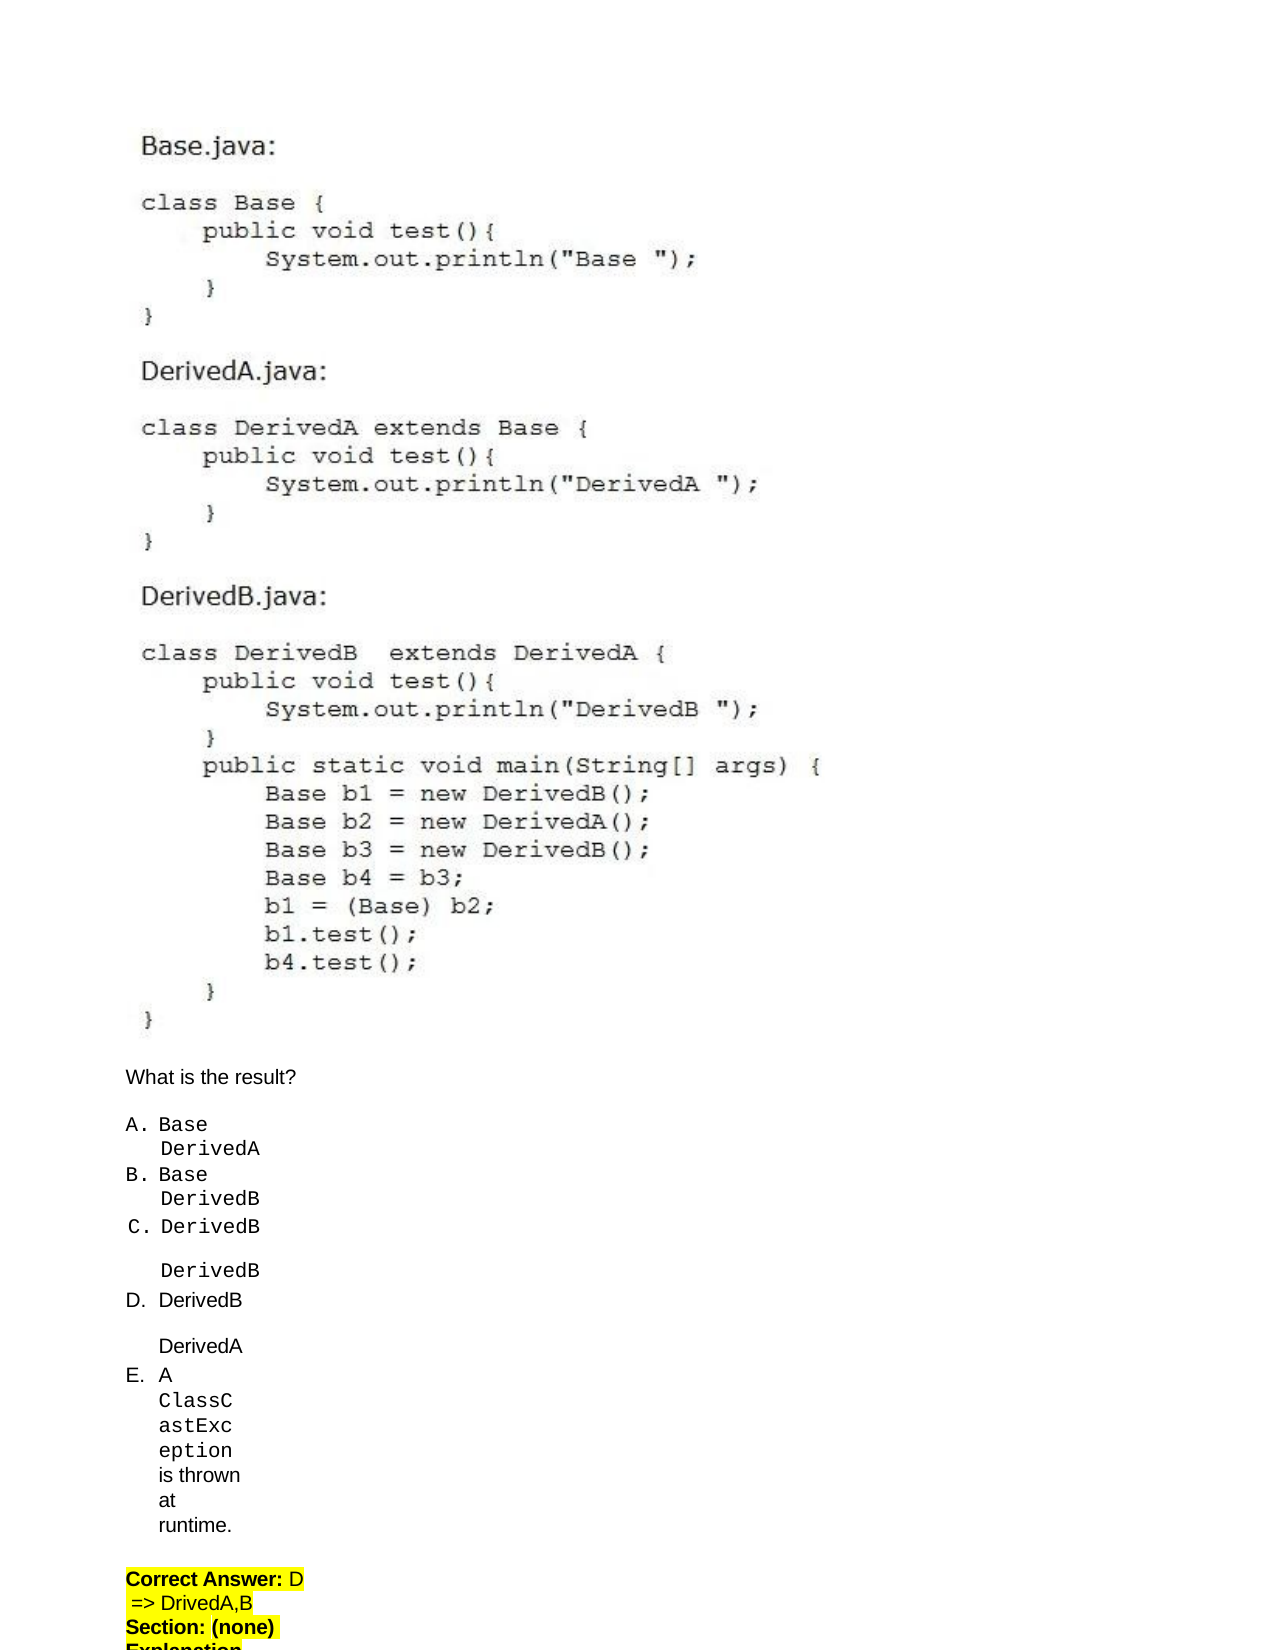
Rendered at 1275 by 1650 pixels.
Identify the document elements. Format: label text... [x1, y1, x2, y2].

text_box What is the result? Base DerivedA Base DerivedB DerivedB DerivedB DerivedB DerivedA A ClassCastException is thrown at runtime. Correct Answer: D => DrivedA,B Section: (none) Explanation Explanation/Reference: [113, 1061, 609, 1650]
text_box [127, 127, 825, 1040]
